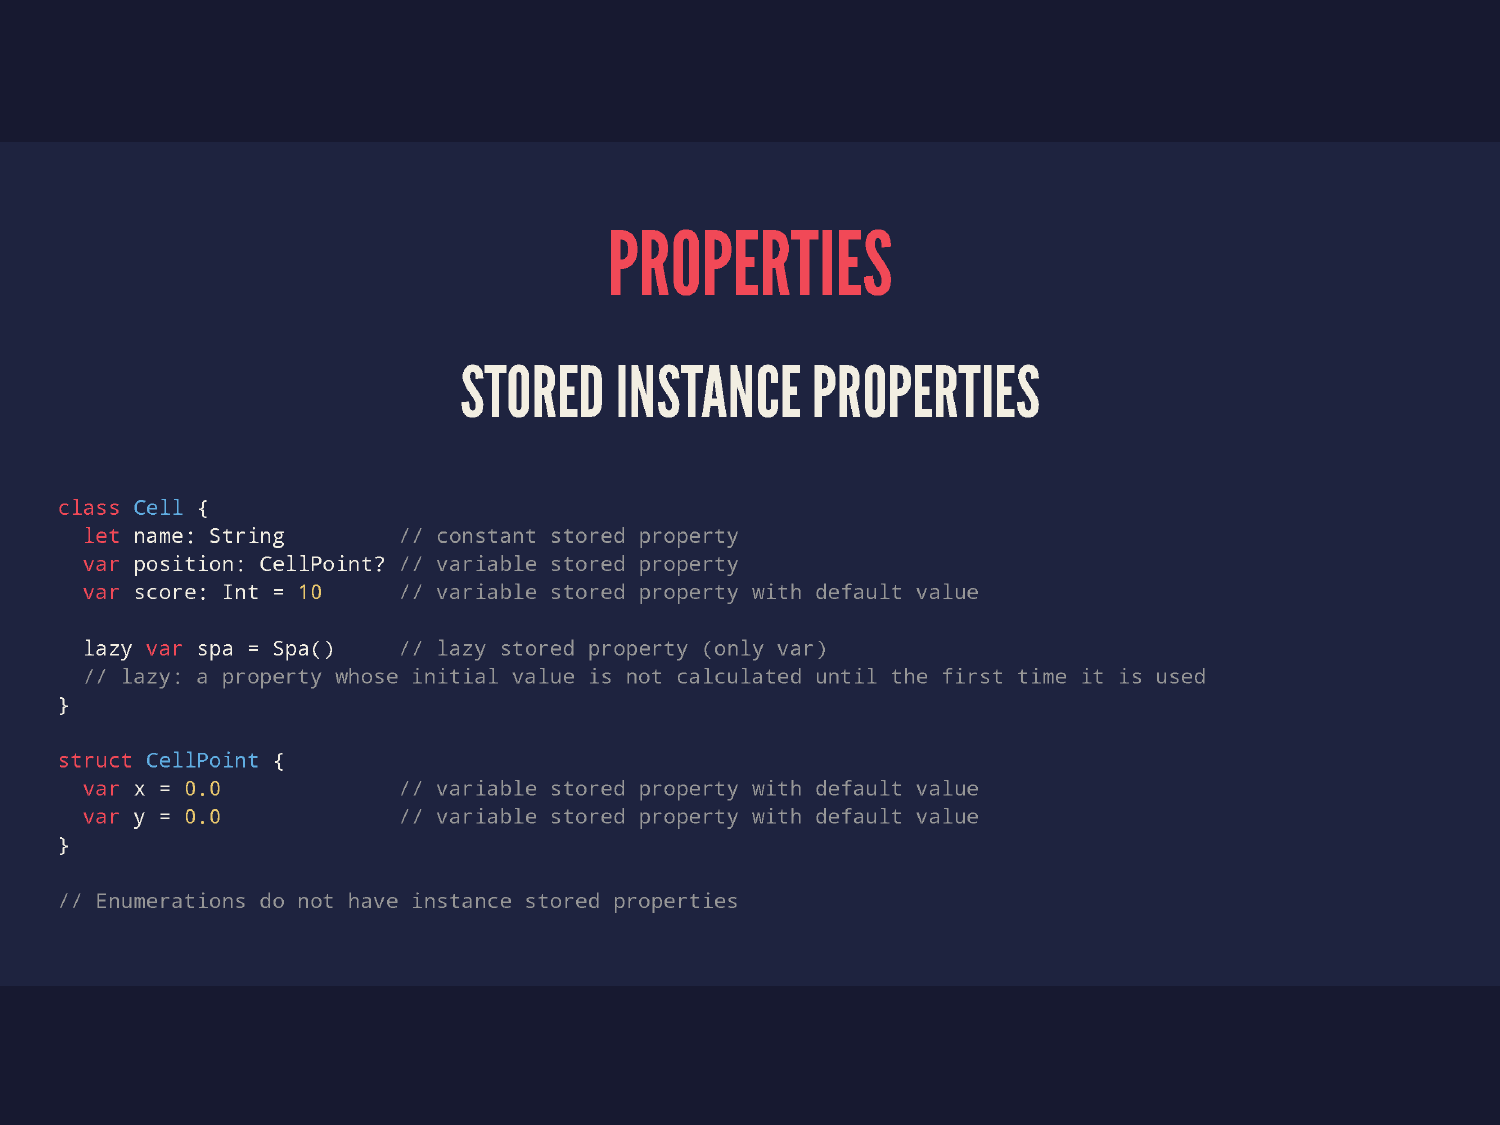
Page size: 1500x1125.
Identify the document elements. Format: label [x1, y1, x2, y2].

picture [0, 141, 1500, 987]
